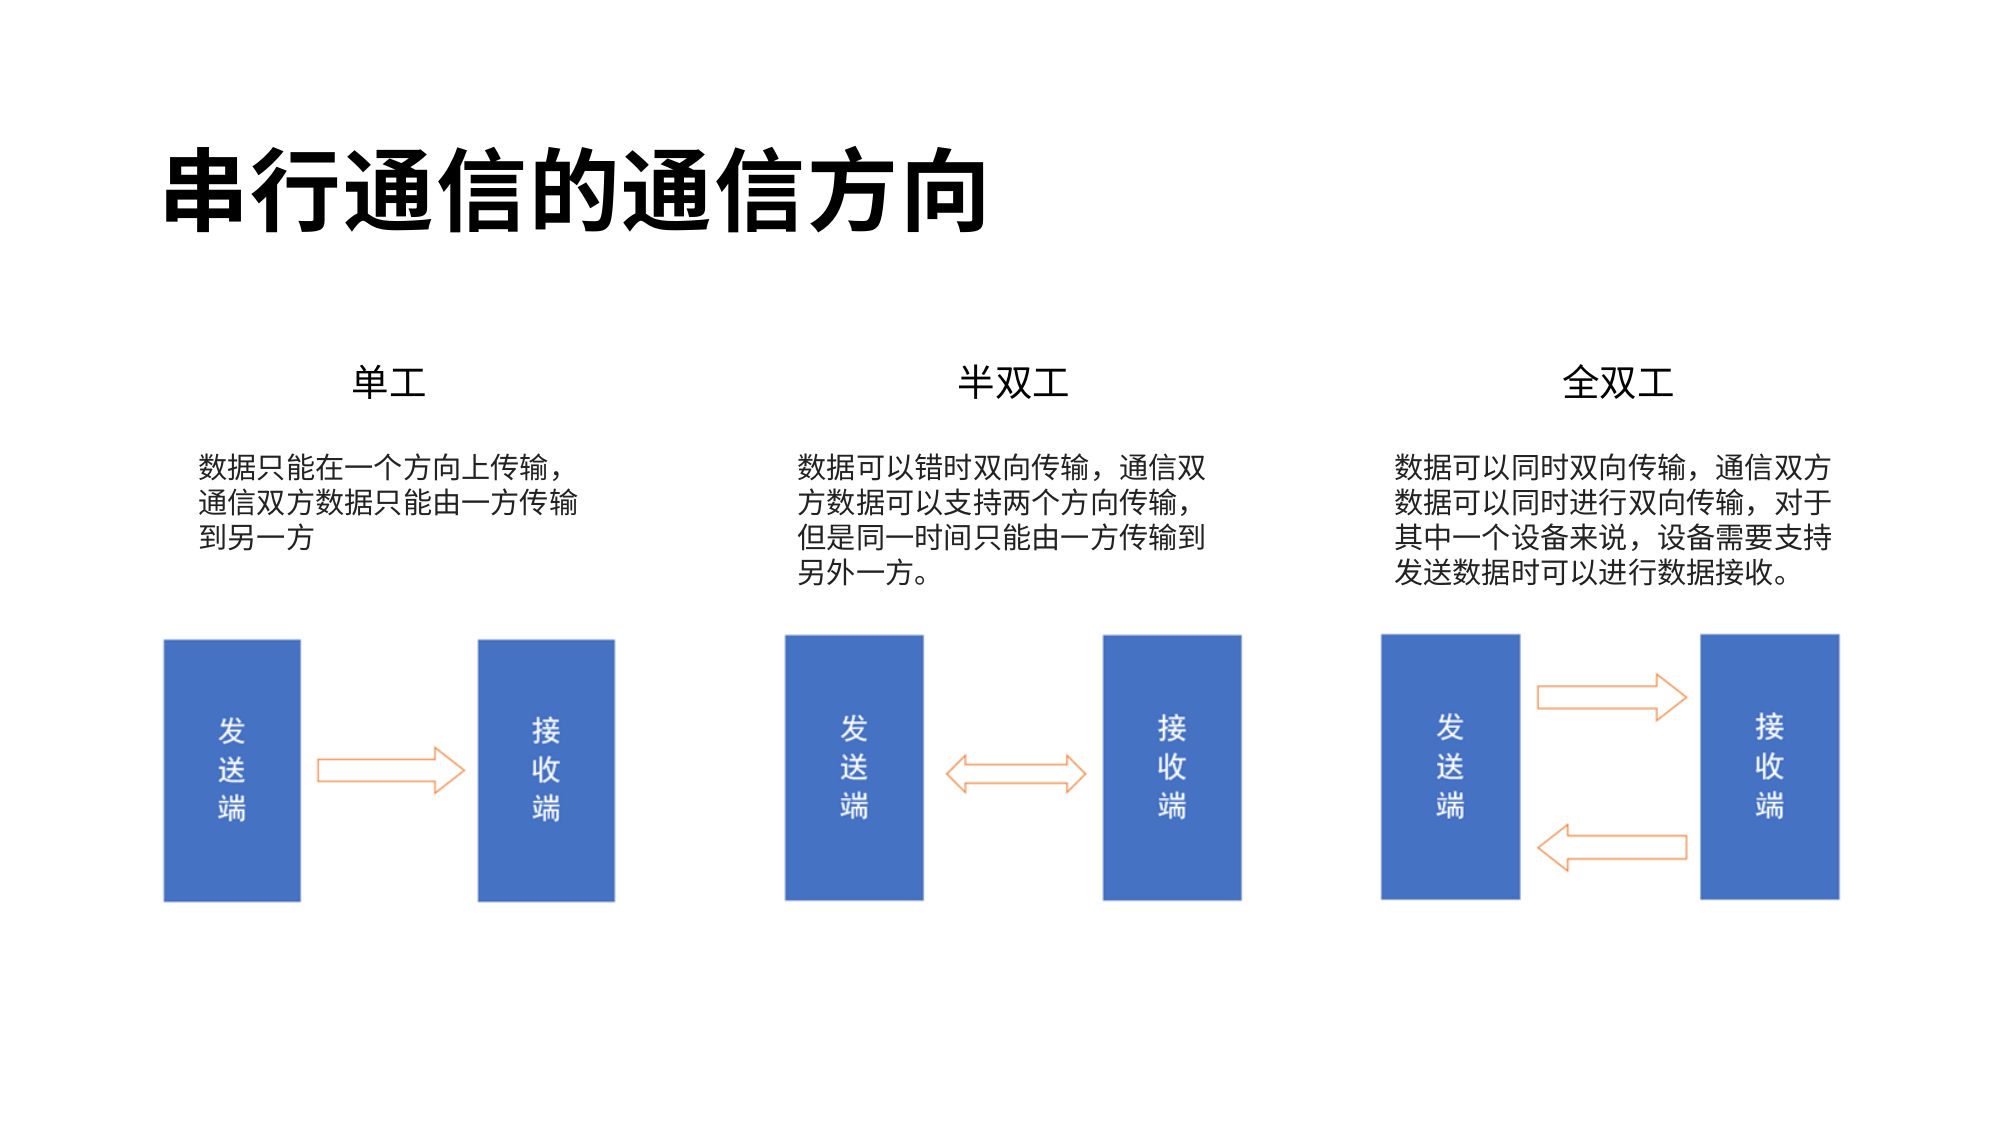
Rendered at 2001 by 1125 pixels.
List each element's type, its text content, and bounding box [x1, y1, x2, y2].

title 串行通信的通信方向 [158, 144, 1000, 245]
picture [1379, 632, 1842, 904]
text_box 半双工 数据可以错时双向传输，通信双方数据可以支持两个方向传输，但是同一时间只能由一方传输到另外一方。 [782, 351, 1246, 597]
picture [158, 632, 621, 909]
text_box 单工 数据只能在一个方向上传输，通信双方数据只能由一方传输到另一方 [183, 351, 595, 562]
picture [782, 632, 1246, 904]
text_box 全双工 数据可以同时双向传输，通信双方数据可以同时进行双向传输，对于其中一个设备来说，设备需要支持发送数据时可以进行数据接收。 [1379, 351, 1858, 597]
